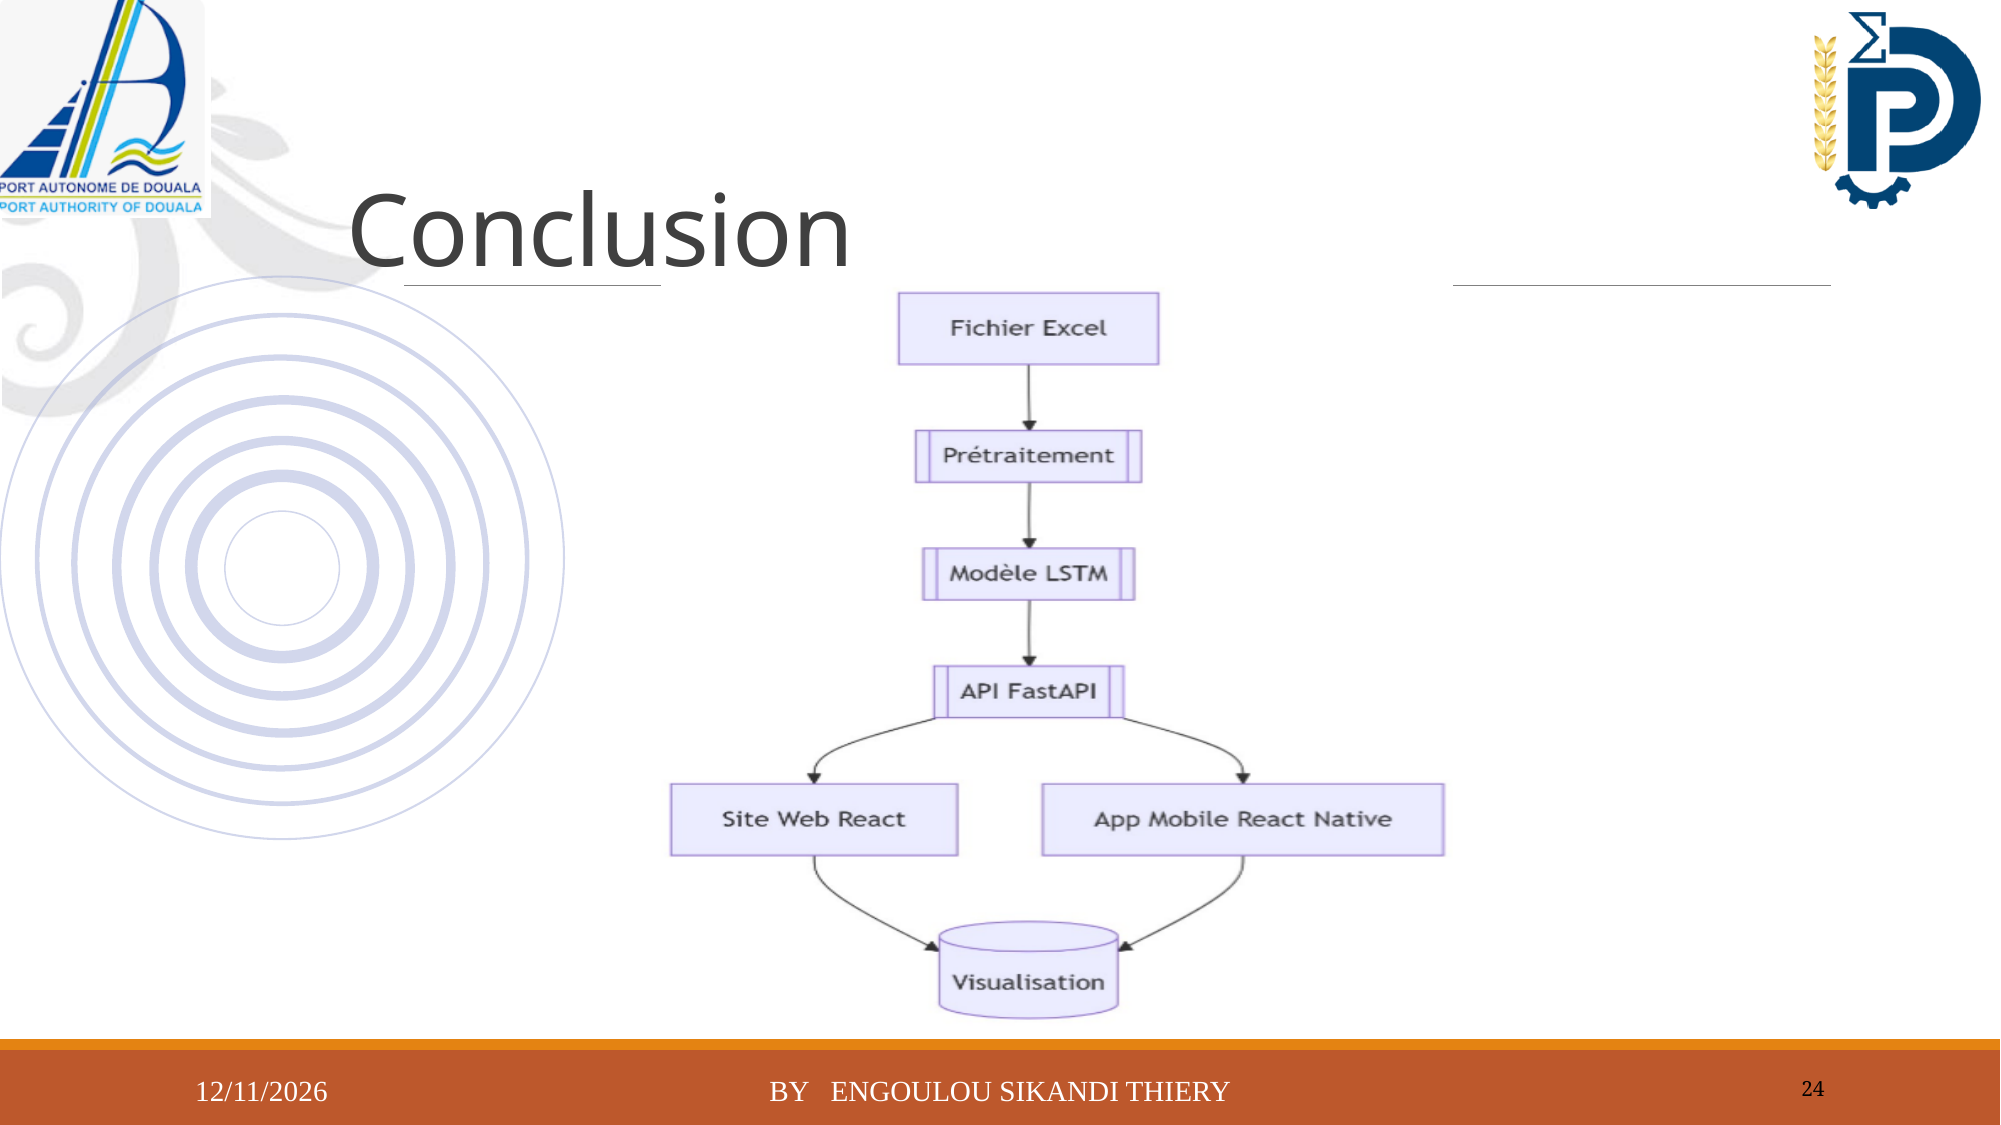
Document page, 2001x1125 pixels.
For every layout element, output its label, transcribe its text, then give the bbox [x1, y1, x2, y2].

footer By ENGOULOU SIKANDI Thiery [604, 1059, 1396, 1120]
picture [1795, 0, 1991, 224]
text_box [0, 276, 565, 840]
slide_number 24 [1624, 1059, 1840, 1120]
picture [0, 0, 405, 276]
title Conclusion [413, 128, 1024, 414]
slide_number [180, 1059, 586, 1120]
picture [660, 285, 1453, 1030]
